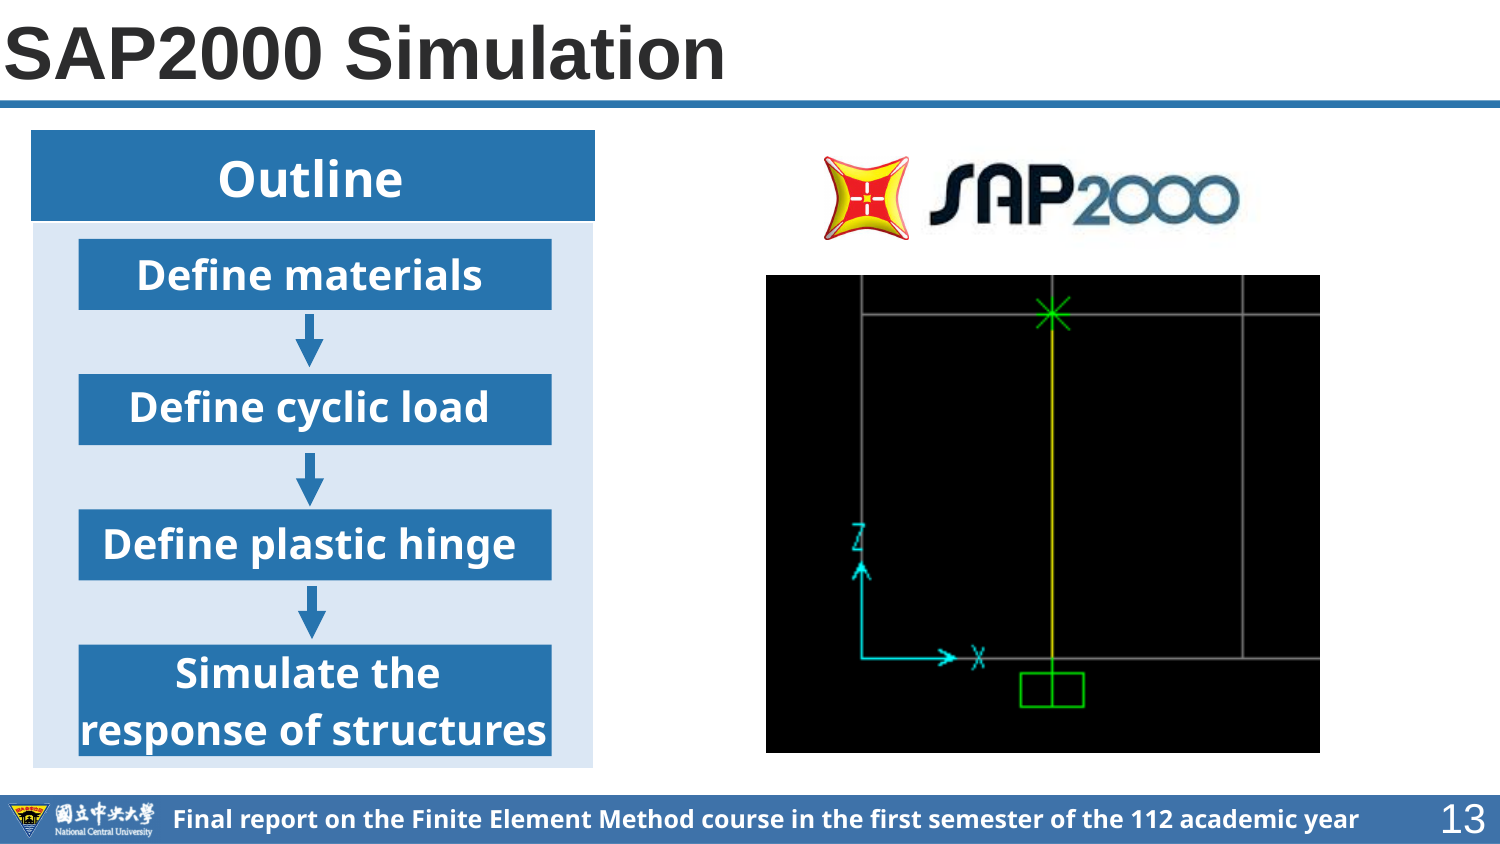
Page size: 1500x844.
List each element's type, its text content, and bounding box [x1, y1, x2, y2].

text_box SAP2000 Simulation [3, 14, 1392, 96]
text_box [0, 790, 1500, 844]
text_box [26, 129, 596, 770]
picture [766, 275, 1320, 753]
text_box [824, 130, 1262, 267]
